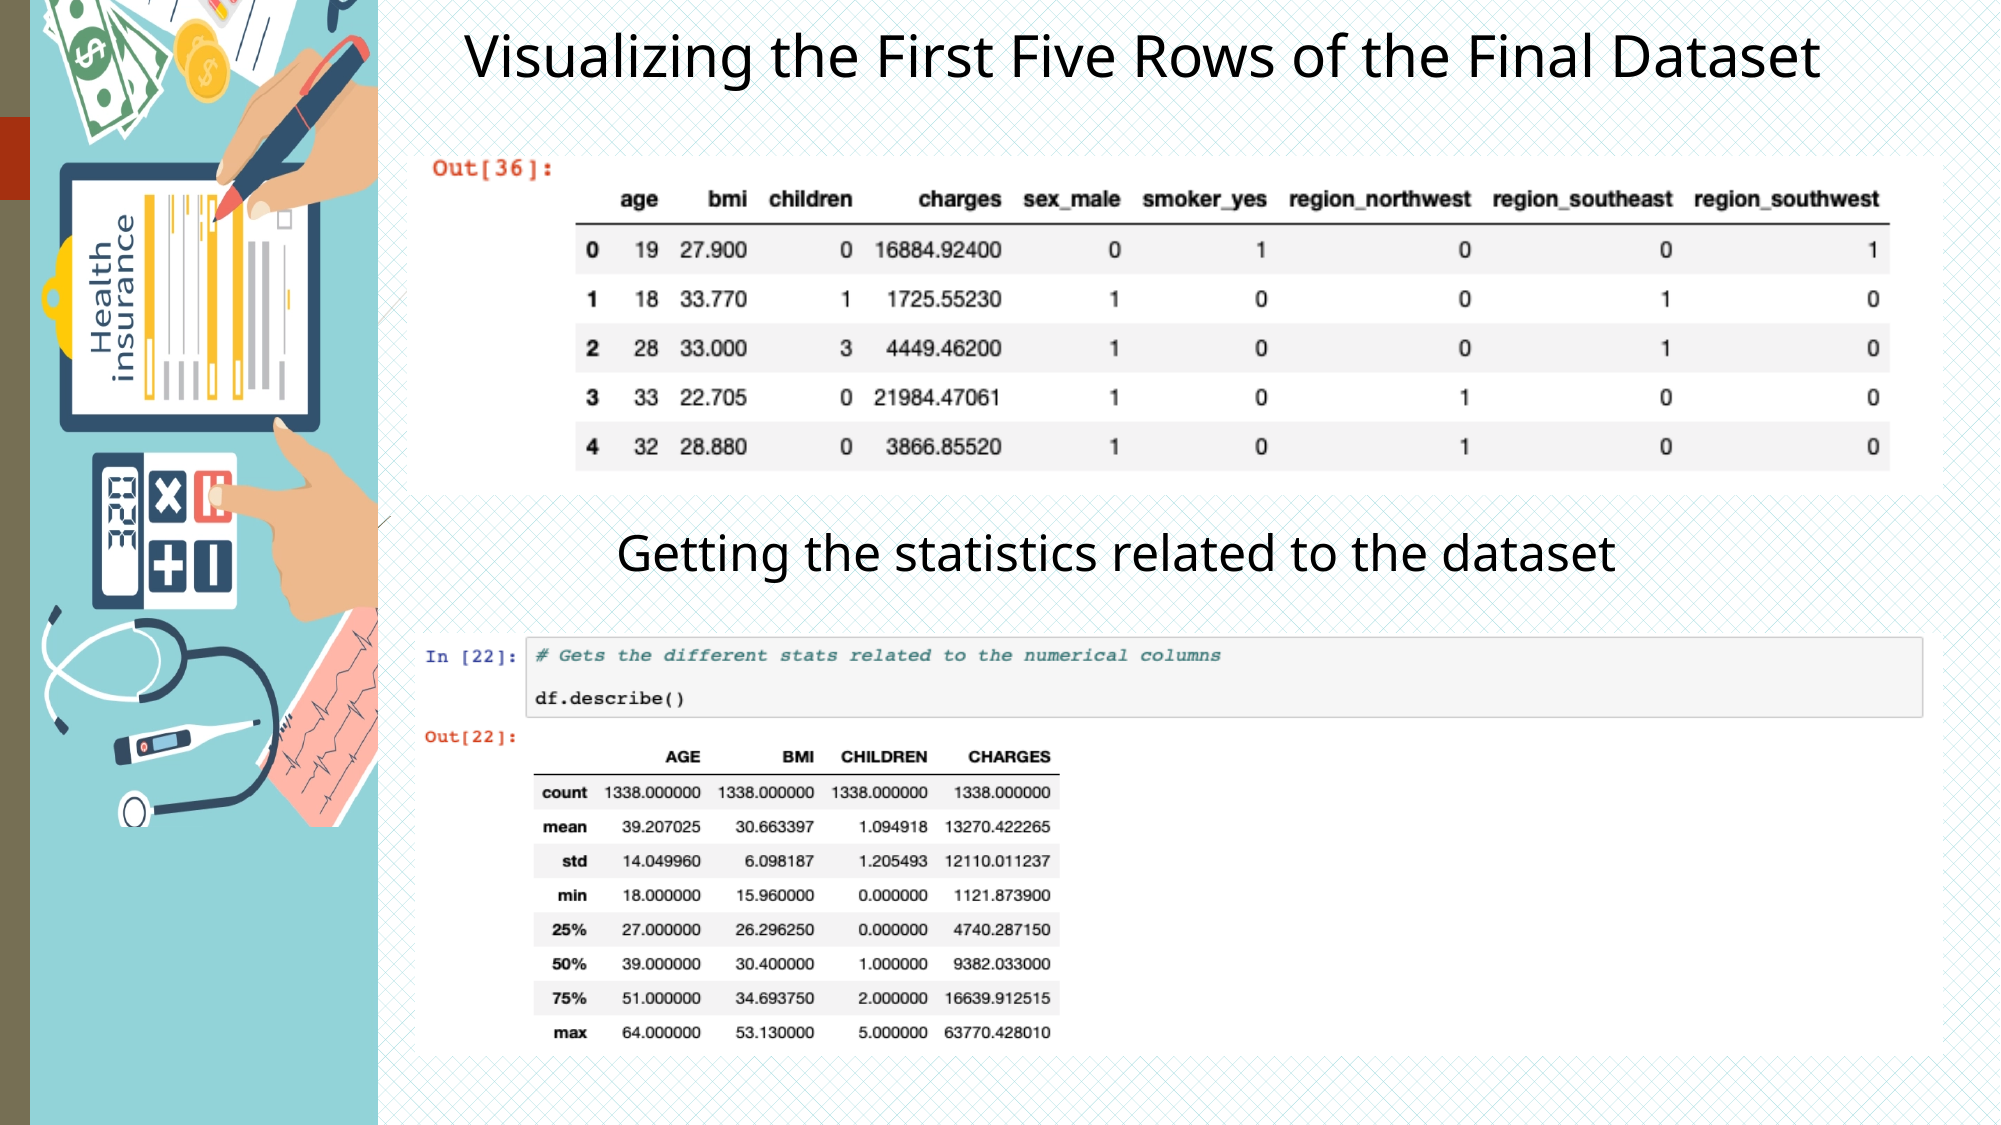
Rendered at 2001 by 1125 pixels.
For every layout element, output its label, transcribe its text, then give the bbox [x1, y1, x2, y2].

picture [407, 156, 1943, 495]
picture [30, 0, 378, 1125]
text_box Visualizing the First Five Rows of the Final Dataset [449, 11, 1837, 97]
text_box Getting the statistics related to the dataset [601, 514, 1633, 589]
picture [414, 633, 1943, 1057]
